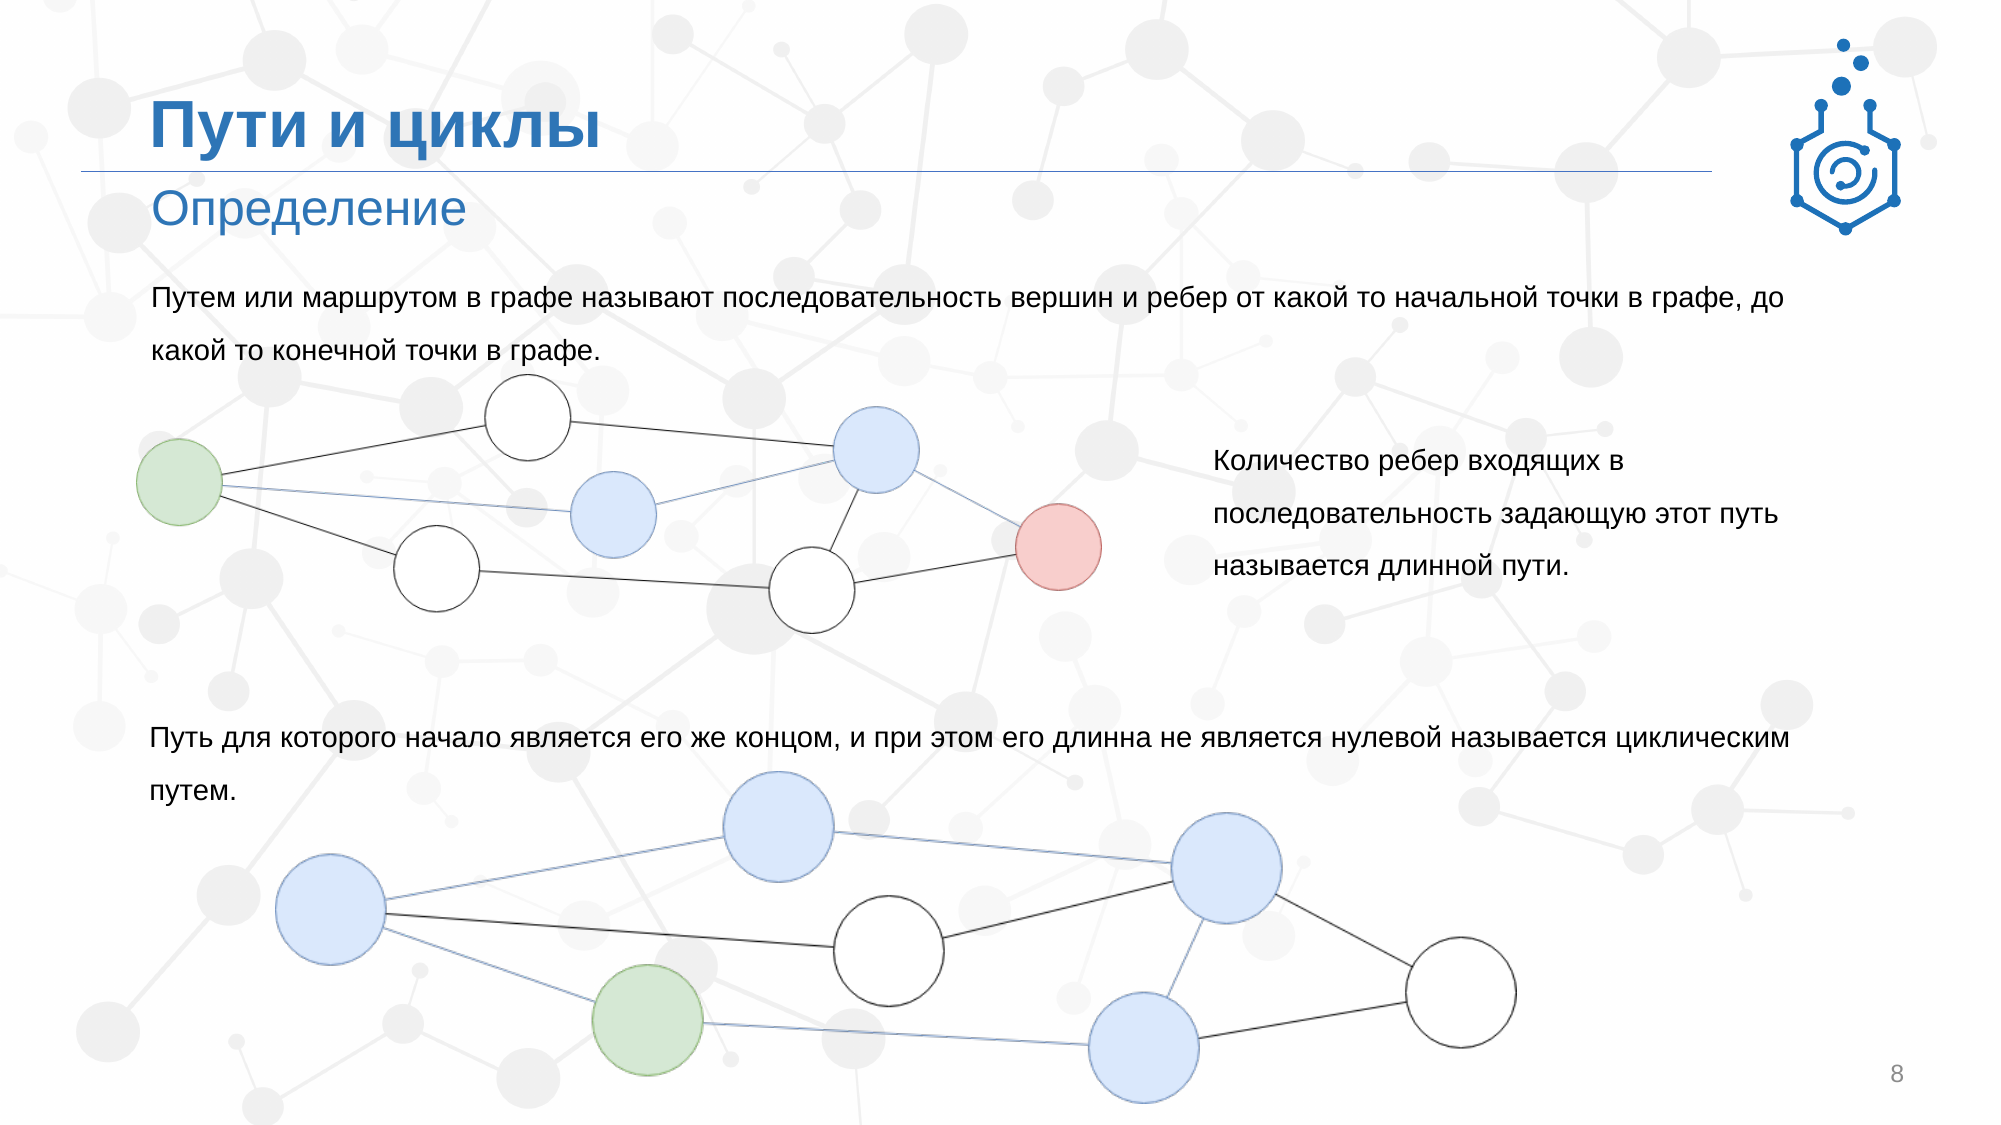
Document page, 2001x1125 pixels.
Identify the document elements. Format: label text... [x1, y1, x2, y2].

text_box Определение [136, 179, 1404, 244]
text_box Количество ребер входящих в последовательность задающую этот путь называется длинной пути. [1198, 416, 1823, 589]
text_box Путем или маршрутом в графе называют последовательность вершин и ребер от какой то начальной точки в графе, до какой то конечной точки в графе. [136, 253, 1837, 374]
picture [0, 0, 2001, 1125]
text_box Пути и циклы [134, 78, 1402, 162]
text_box Путь для которого начало является его же концом, и при этом его длинна не является нулевой называется циклическим путем. [134, 693, 1835, 814]
slide_number 8 [1724, 1042, 1920, 1103]
